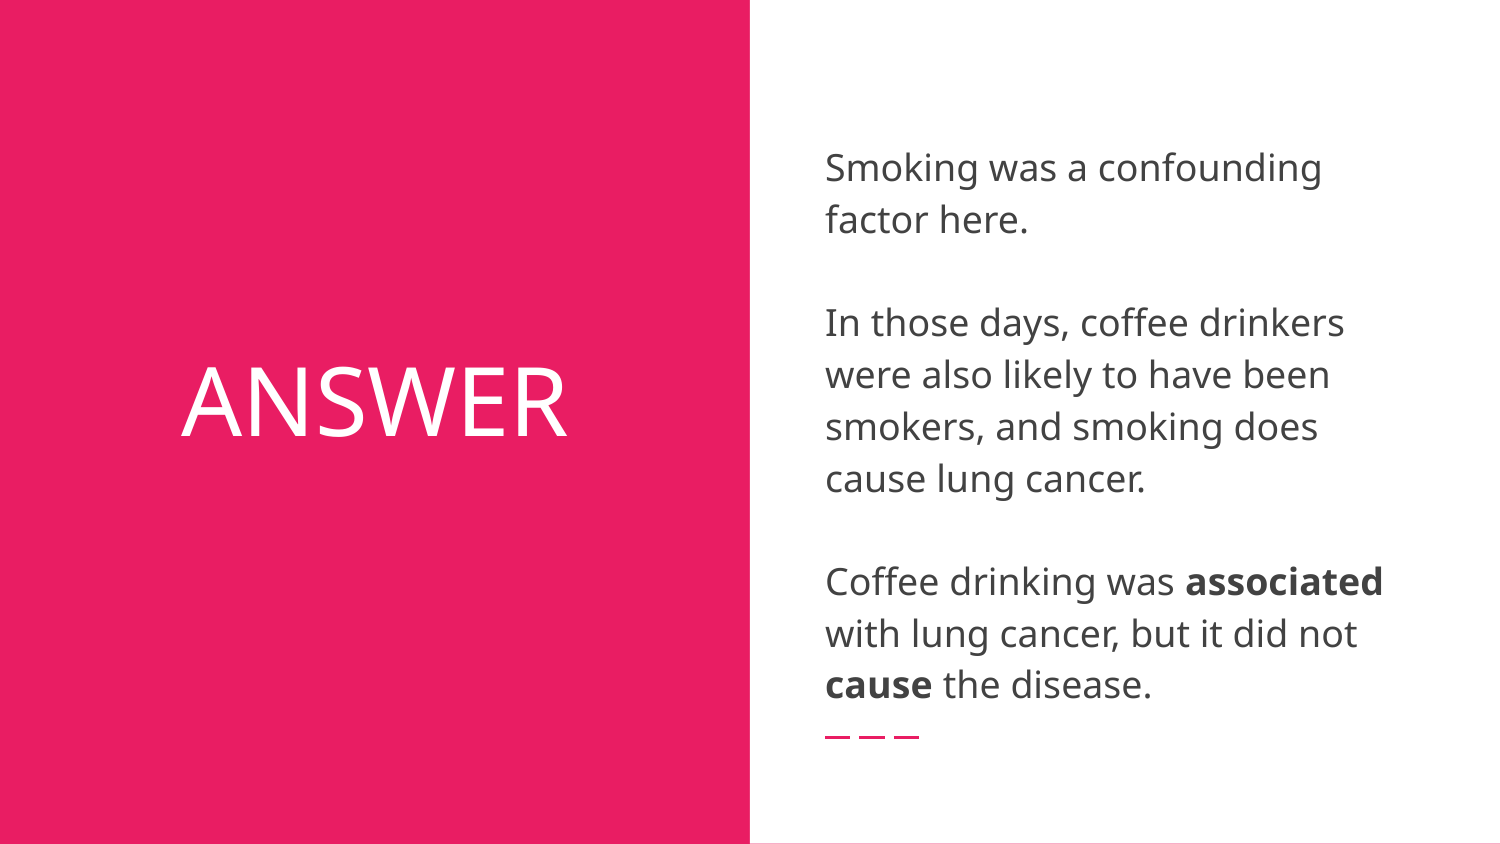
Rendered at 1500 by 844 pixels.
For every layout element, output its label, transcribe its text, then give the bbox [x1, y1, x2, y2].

list Smoking was a confounding factor here. In those days, coffee drinkers were also likely to have been smokers, and smoking does cause lung cancer. Coffee drinking was associated with lung cancer, but it did not cause the disease. [810, 118, 1440, 725]
title ANSWER [43, 176, 708, 471]
